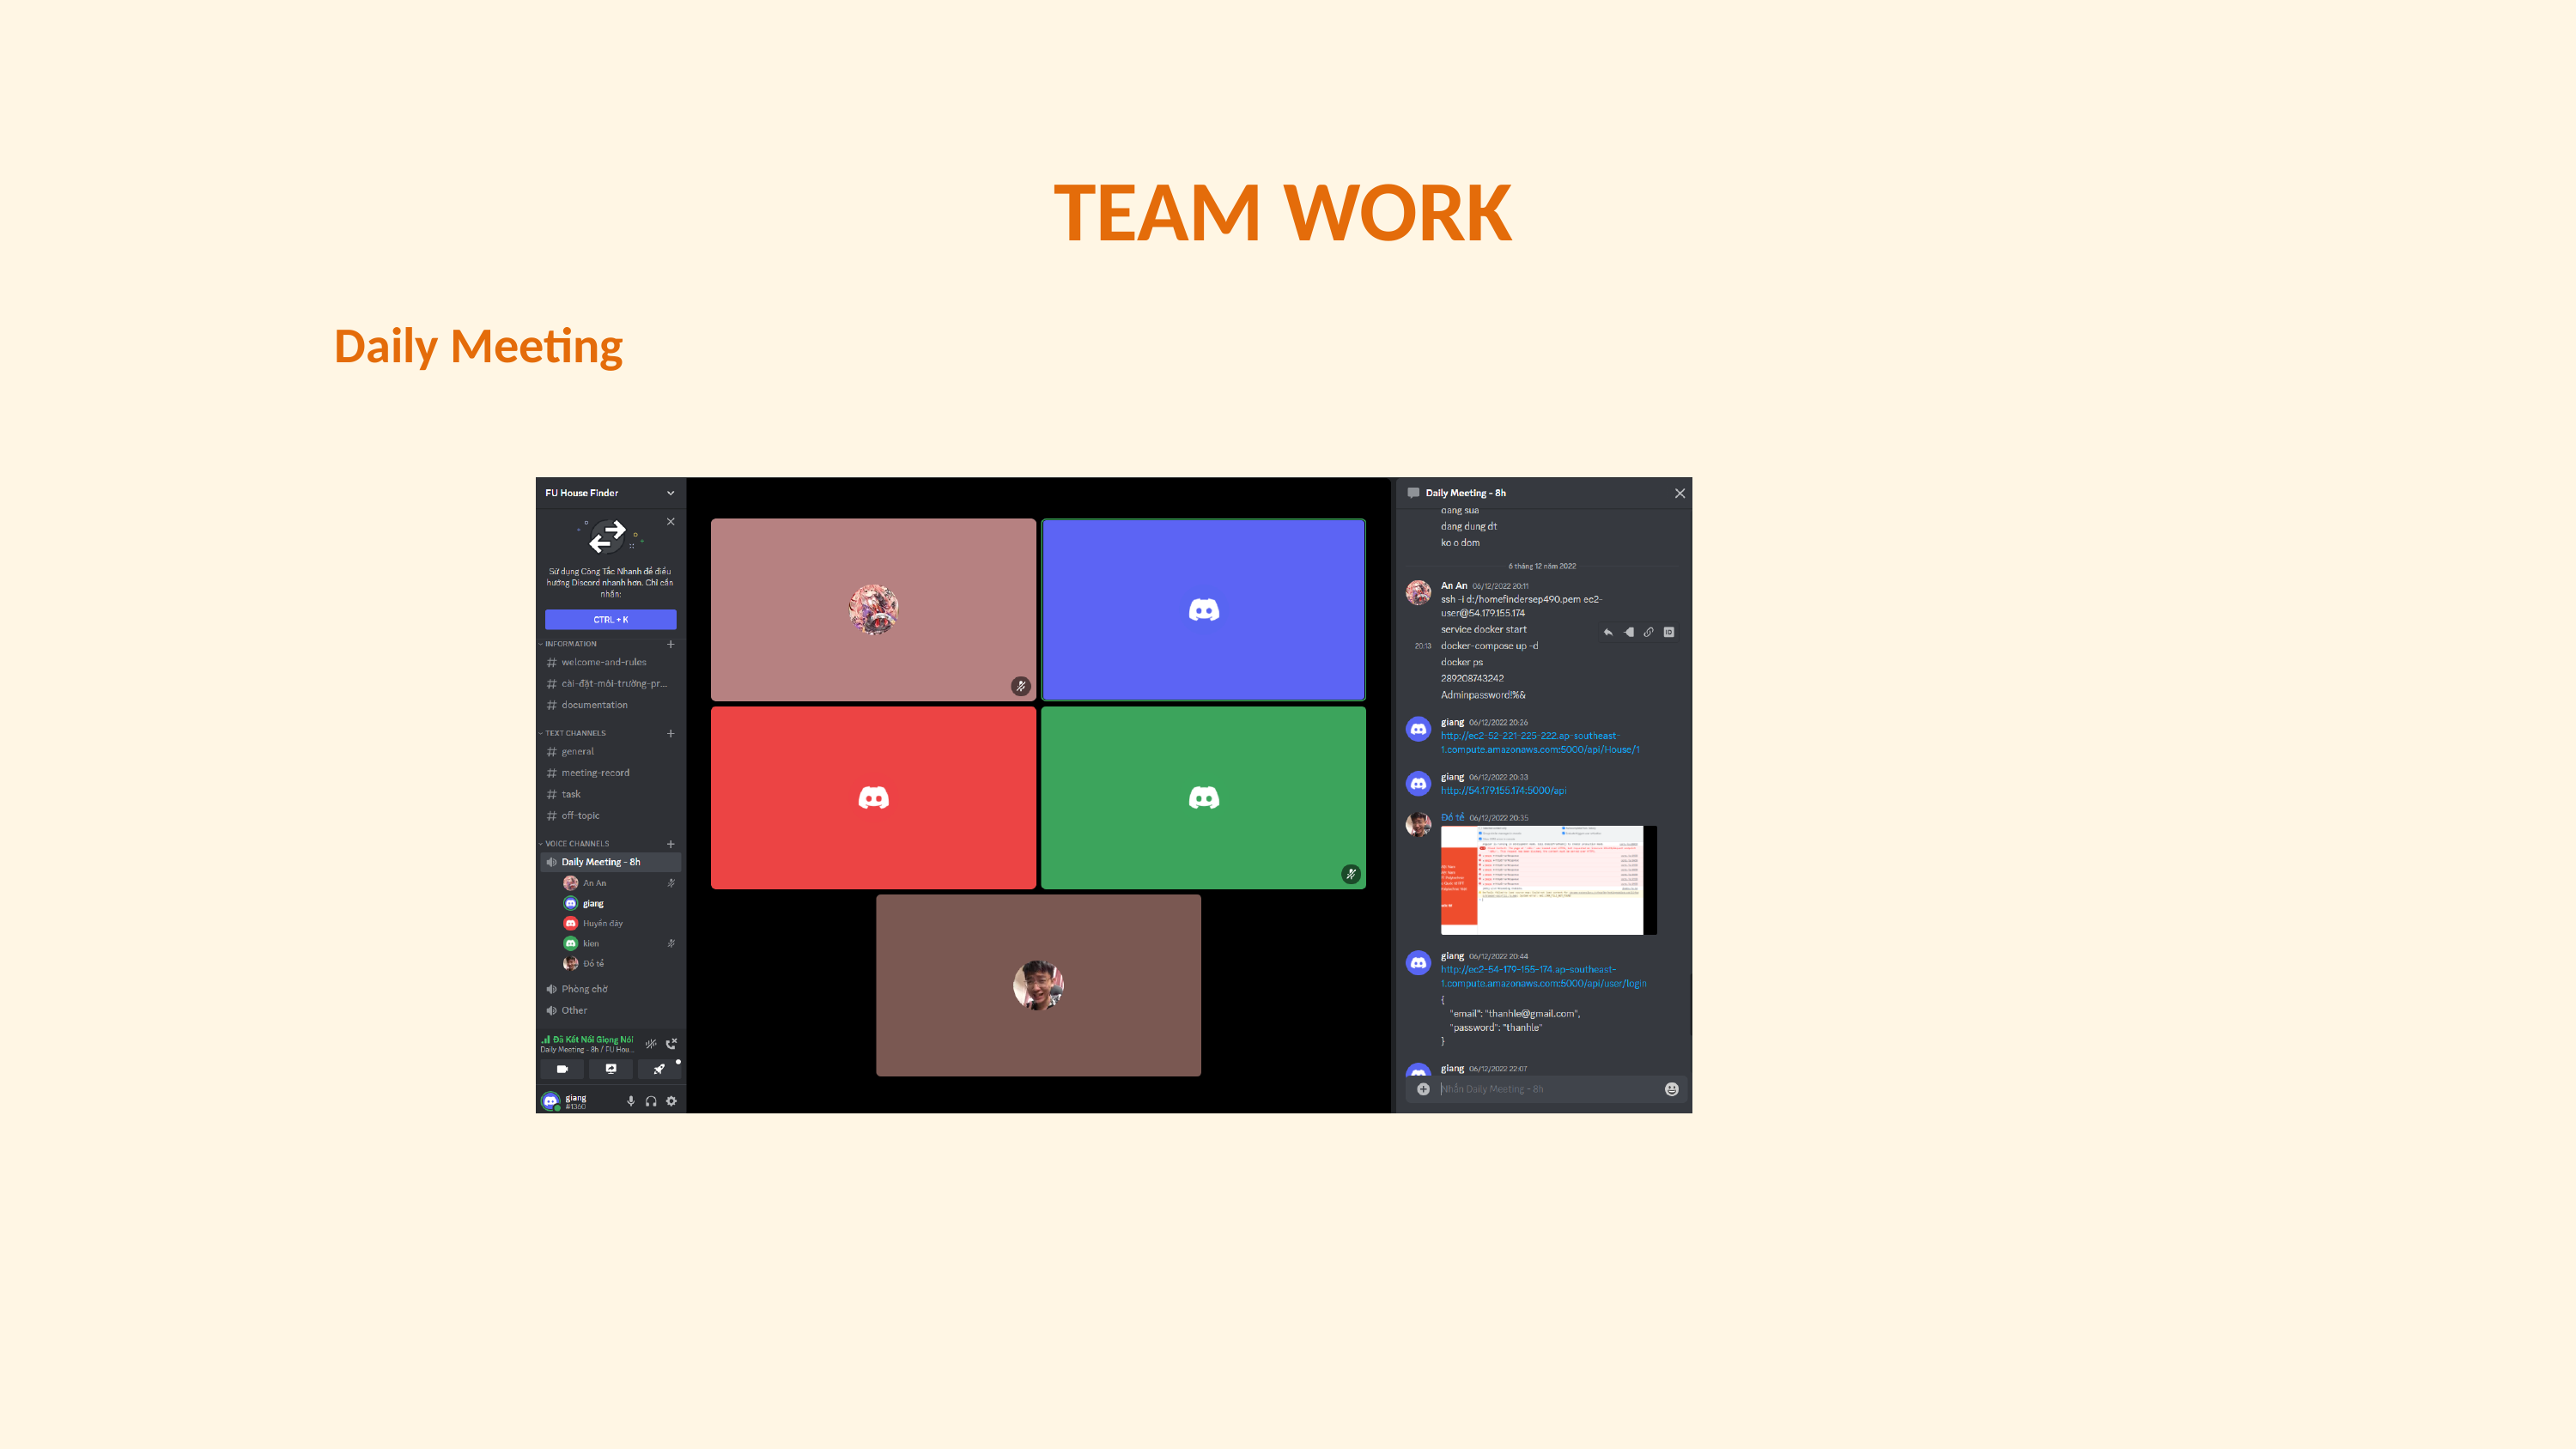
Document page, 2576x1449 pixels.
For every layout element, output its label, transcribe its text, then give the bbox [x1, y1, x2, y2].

text_box Daily Meeting [322, 306, 1063, 379]
picture [536, 476, 1693, 1114]
text_box TEAM WORK [1041, 149, 1535, 264]
